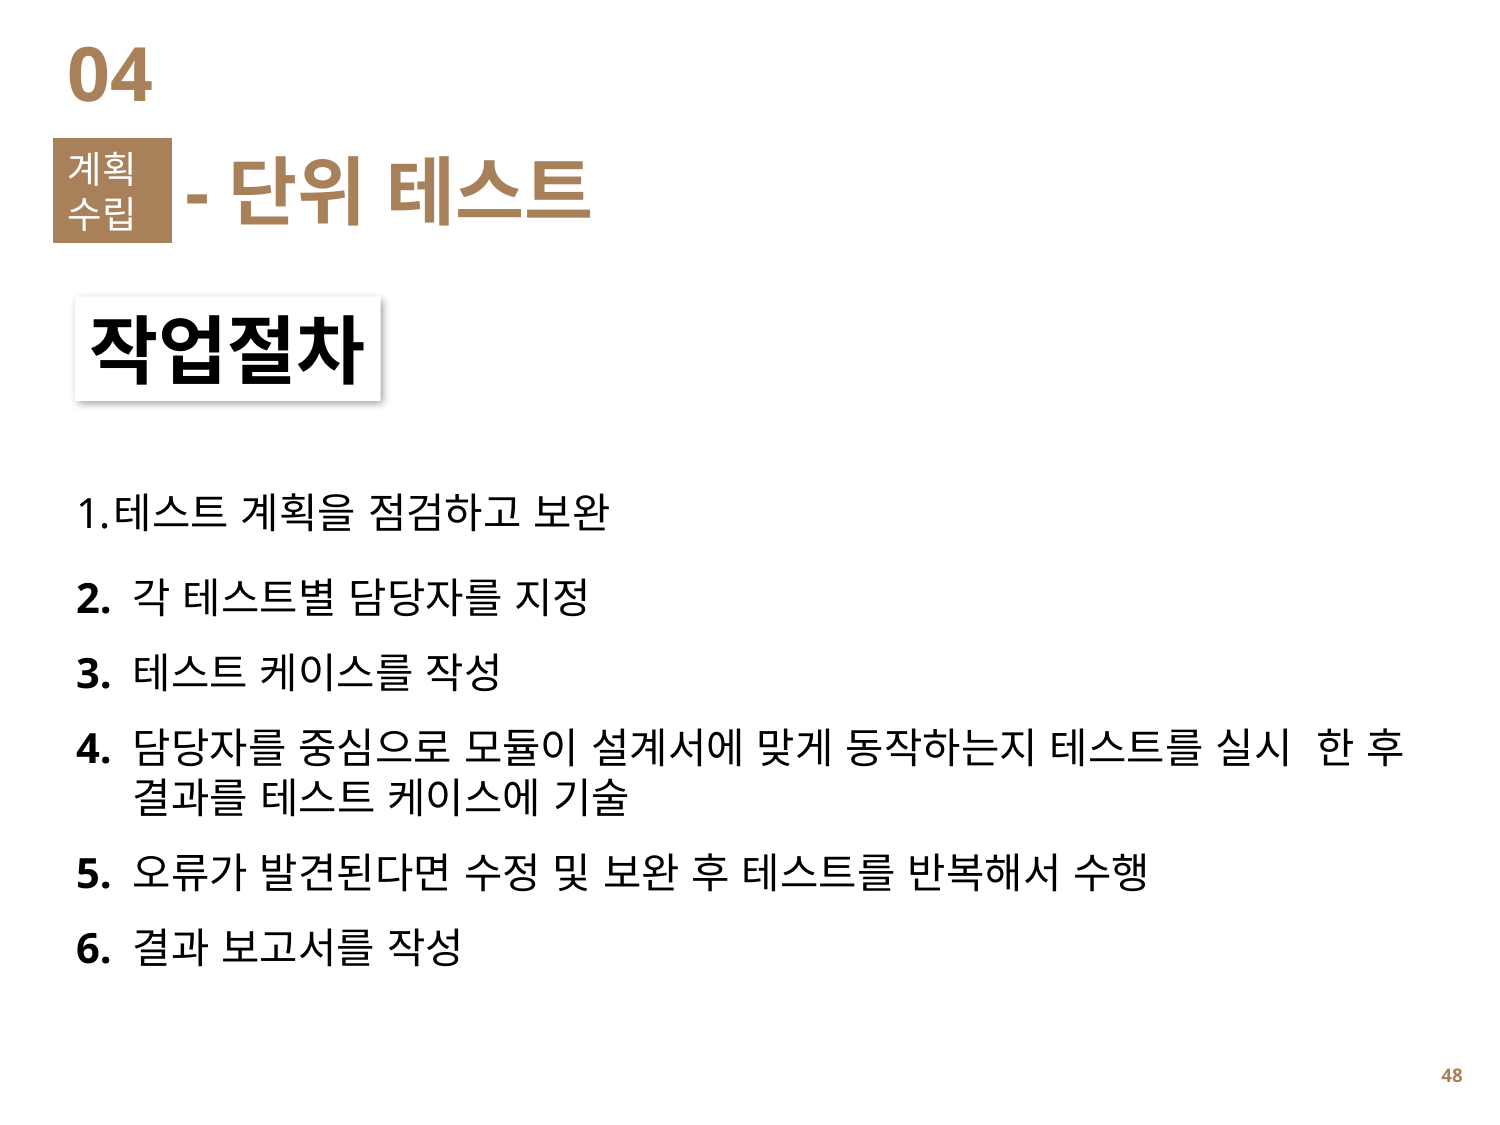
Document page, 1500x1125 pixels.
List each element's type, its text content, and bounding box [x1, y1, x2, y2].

text_box 테스트 계획을 점검하고 보완 2. 각 테스트별 담당자를 지정 3. 테스트 케이스를 작성 4. 담당자를 중심으로 모듈이 설계서에 맞게 동작하는지 테스트를 실시 한 후 결과를 테스트 케이스에 기술 5. 오류가 발견된다면 수정 및 보완 후 테스트를 반복해서 수행 6. 결과 보고서를 작성 [61, 479, 1487, 1030]
text_box 04 [53, 19, 242, 124]
text_box 계획 수립 [53, 138, 171, 243]
slide_number 47 [1128, 1046, 1478, 1107]
text_box -단위 테스트 [171, 137, 1376, 243]
text_box 작업절차 [74, 296, 381, 402]
